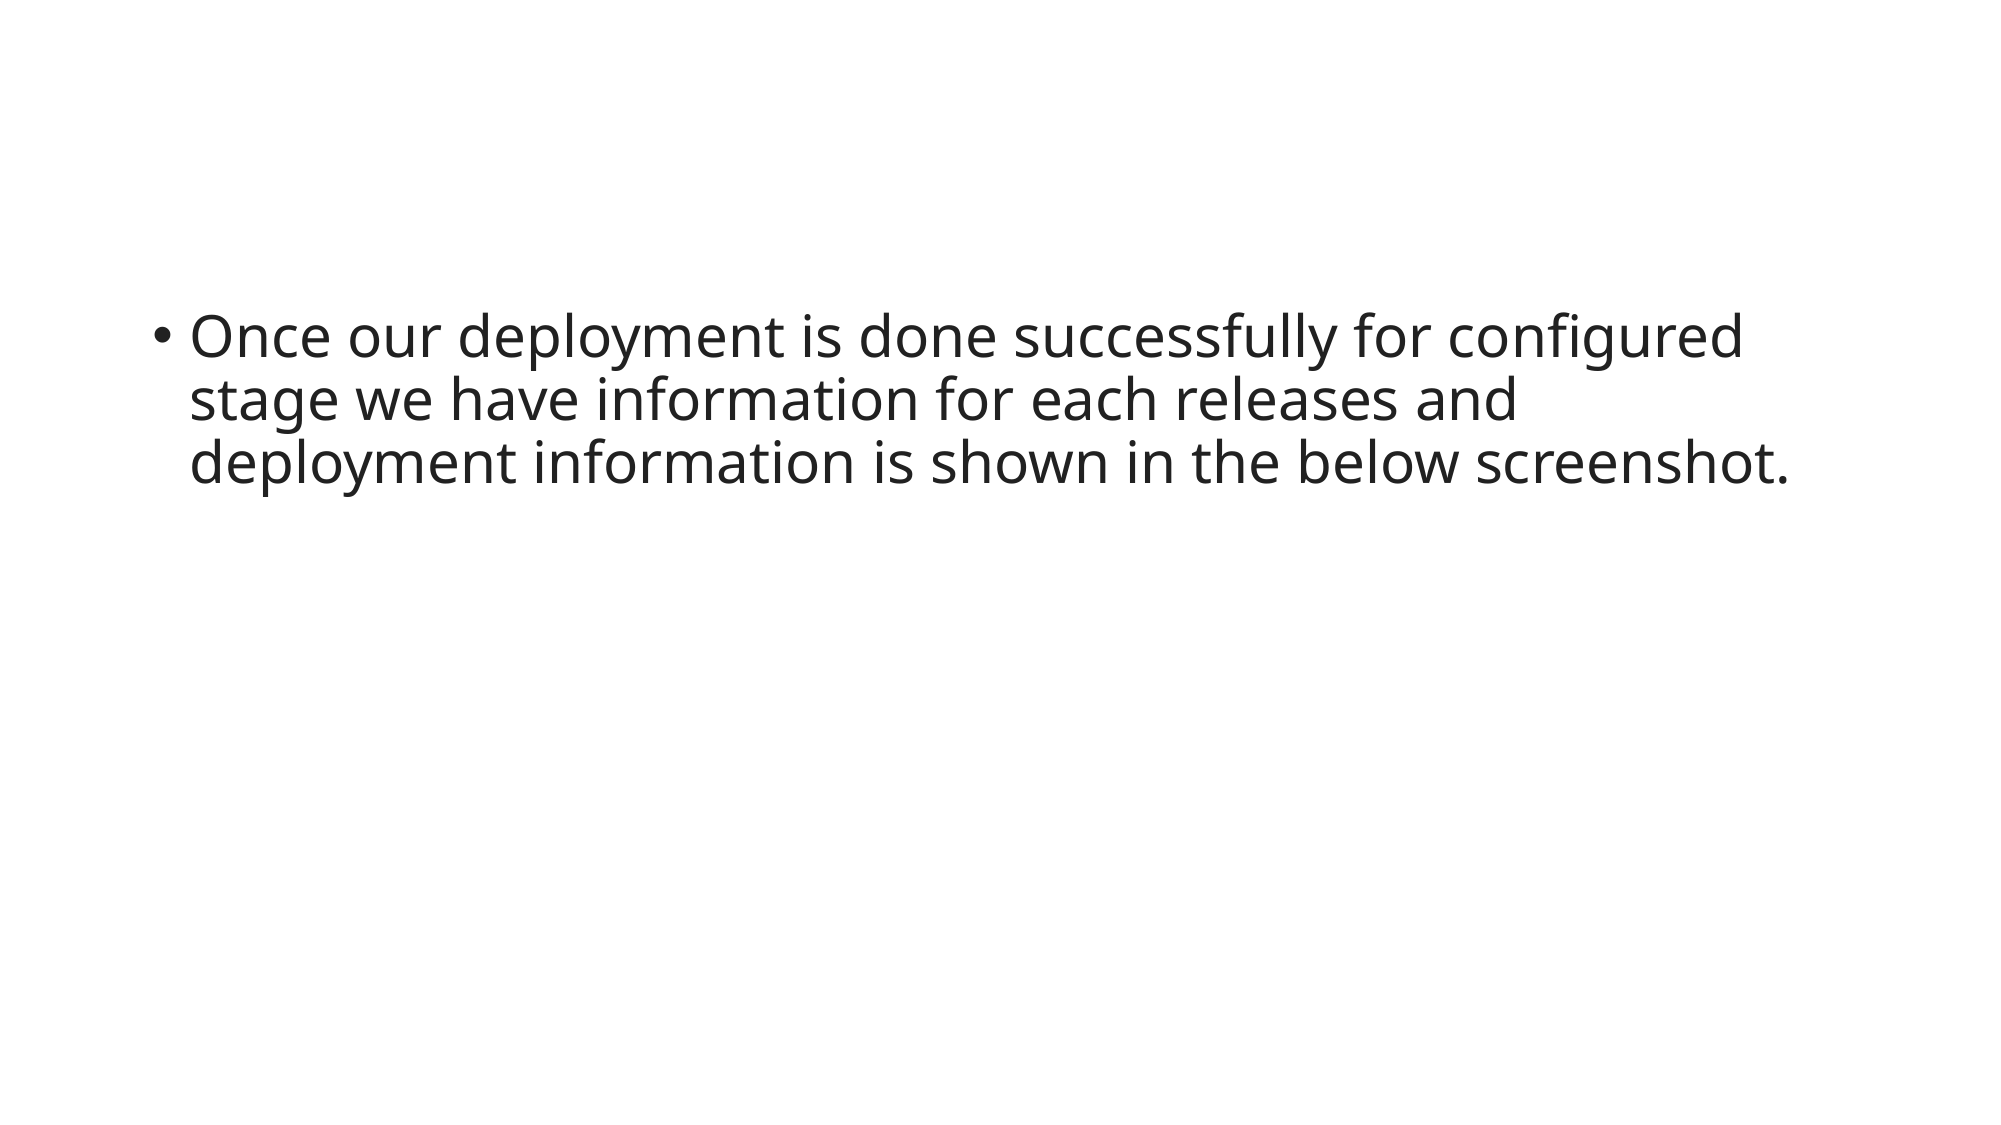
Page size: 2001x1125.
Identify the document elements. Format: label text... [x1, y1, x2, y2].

list Once our deployment is done successfully for configured stage we have information for each releases and deployment information is shown in the below screenshot. [137, 299, 1863, 1014]
